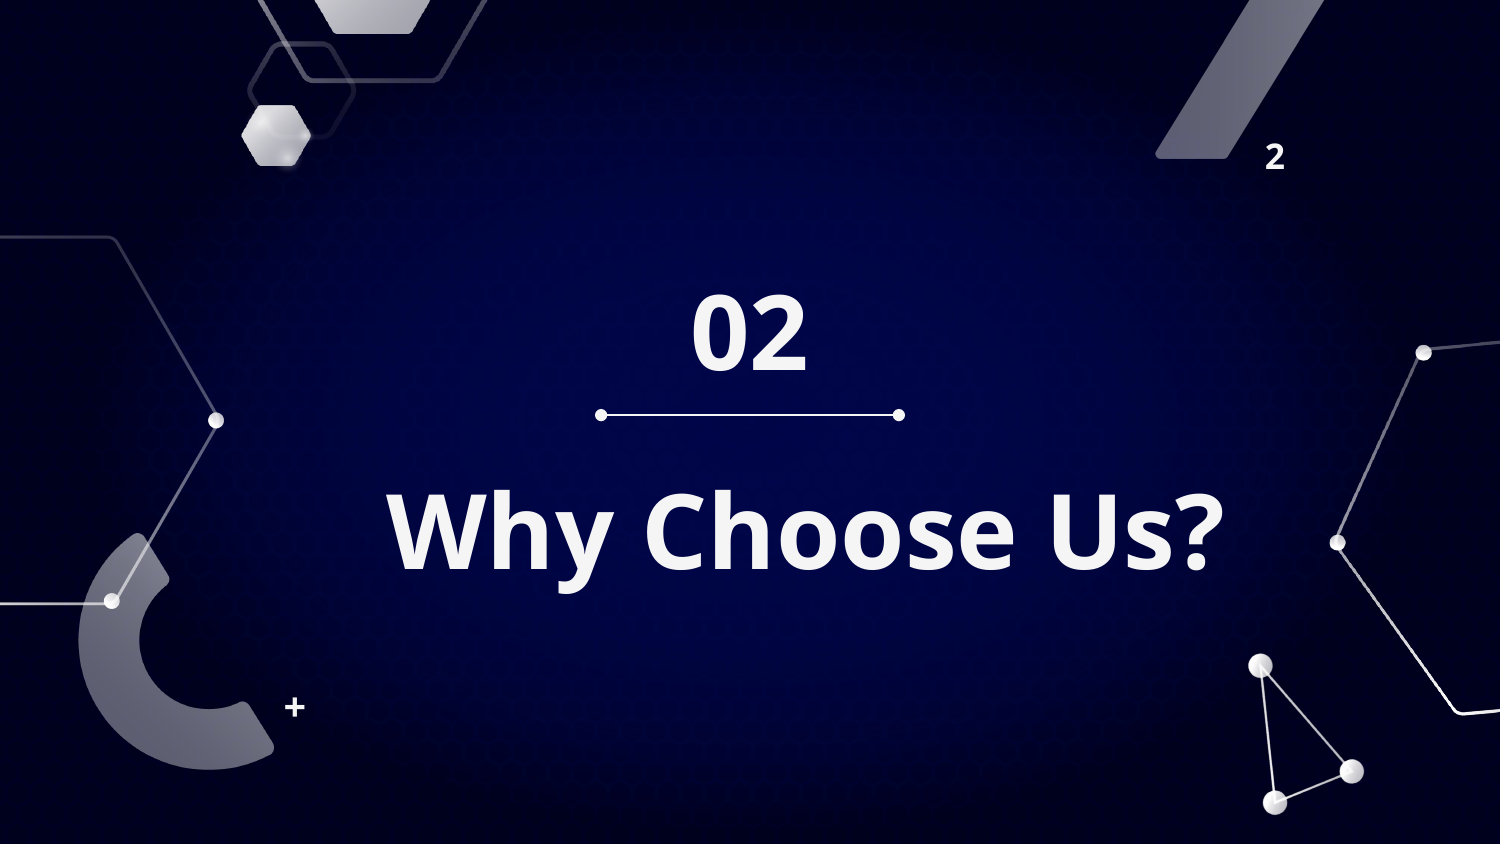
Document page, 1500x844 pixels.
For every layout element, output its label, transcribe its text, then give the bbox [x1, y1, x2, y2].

title Why Choose Us? [319, 464, 1293, 606]
picture [0, 0, 1500, 844]
title 02 [660, 238, 840, 407]
